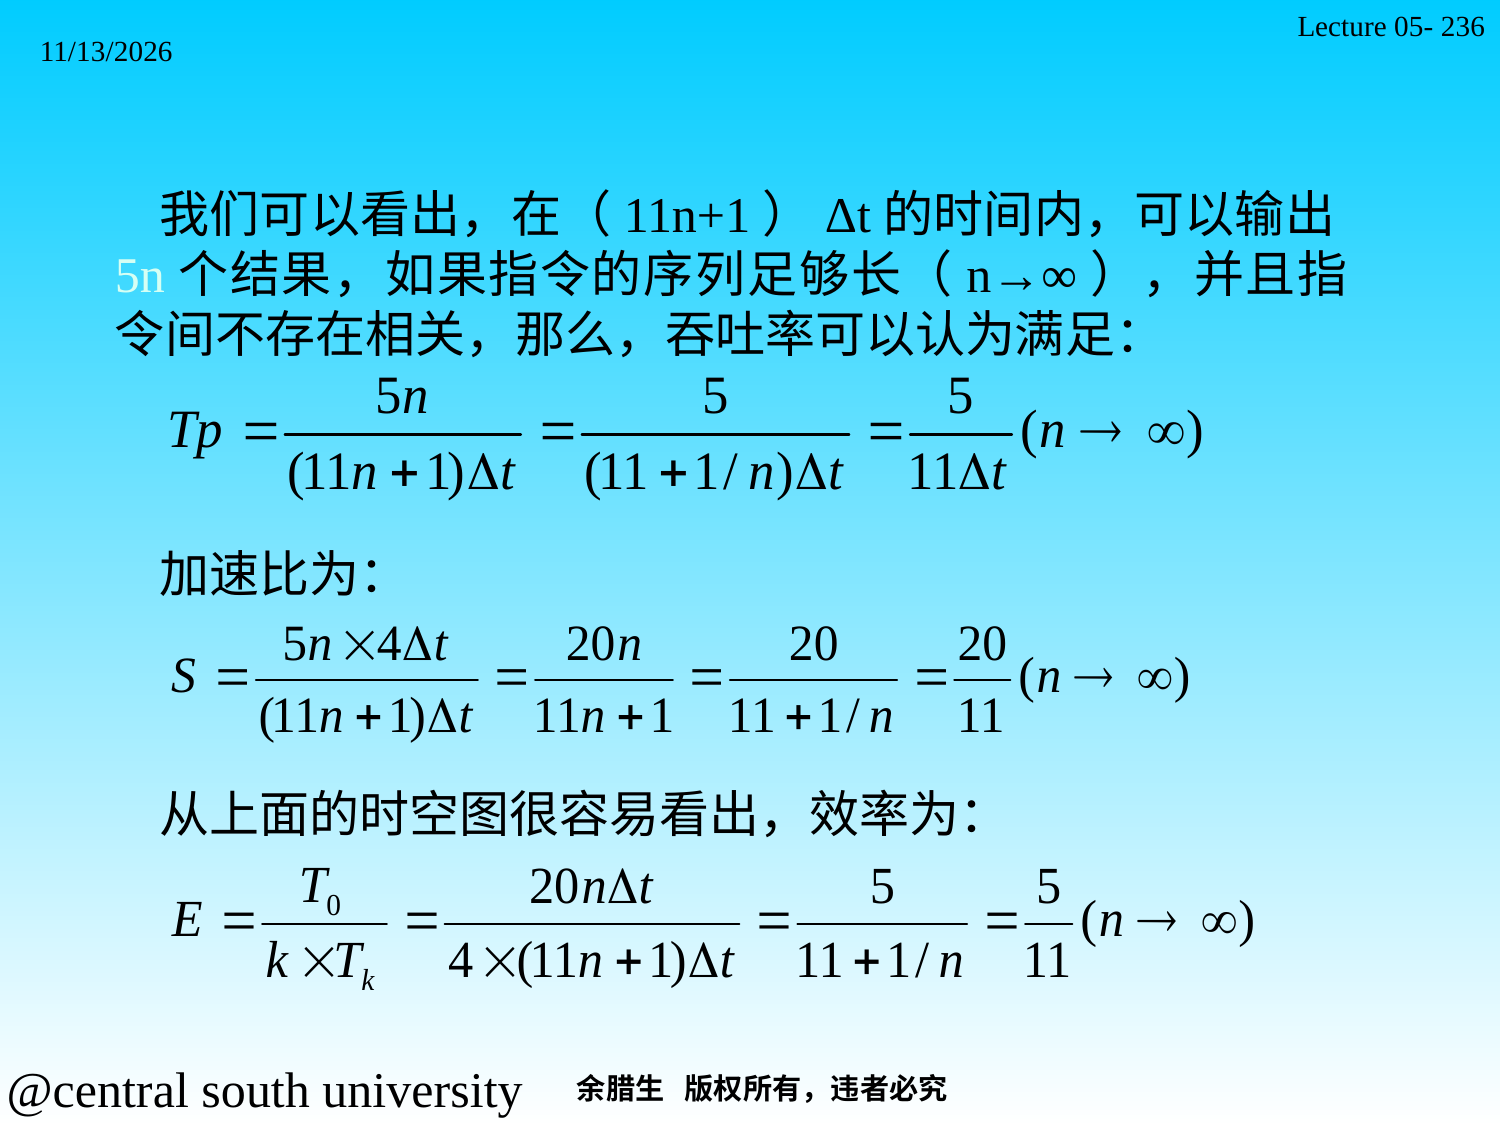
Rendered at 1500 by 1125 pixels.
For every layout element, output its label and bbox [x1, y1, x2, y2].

text_box [99, 174, 1363, 1007]
footer [524, 1062, 1001, 1125]
slide_number [1187, 0, 1500, 76]
slide_number [24, 24, 444, 101]
